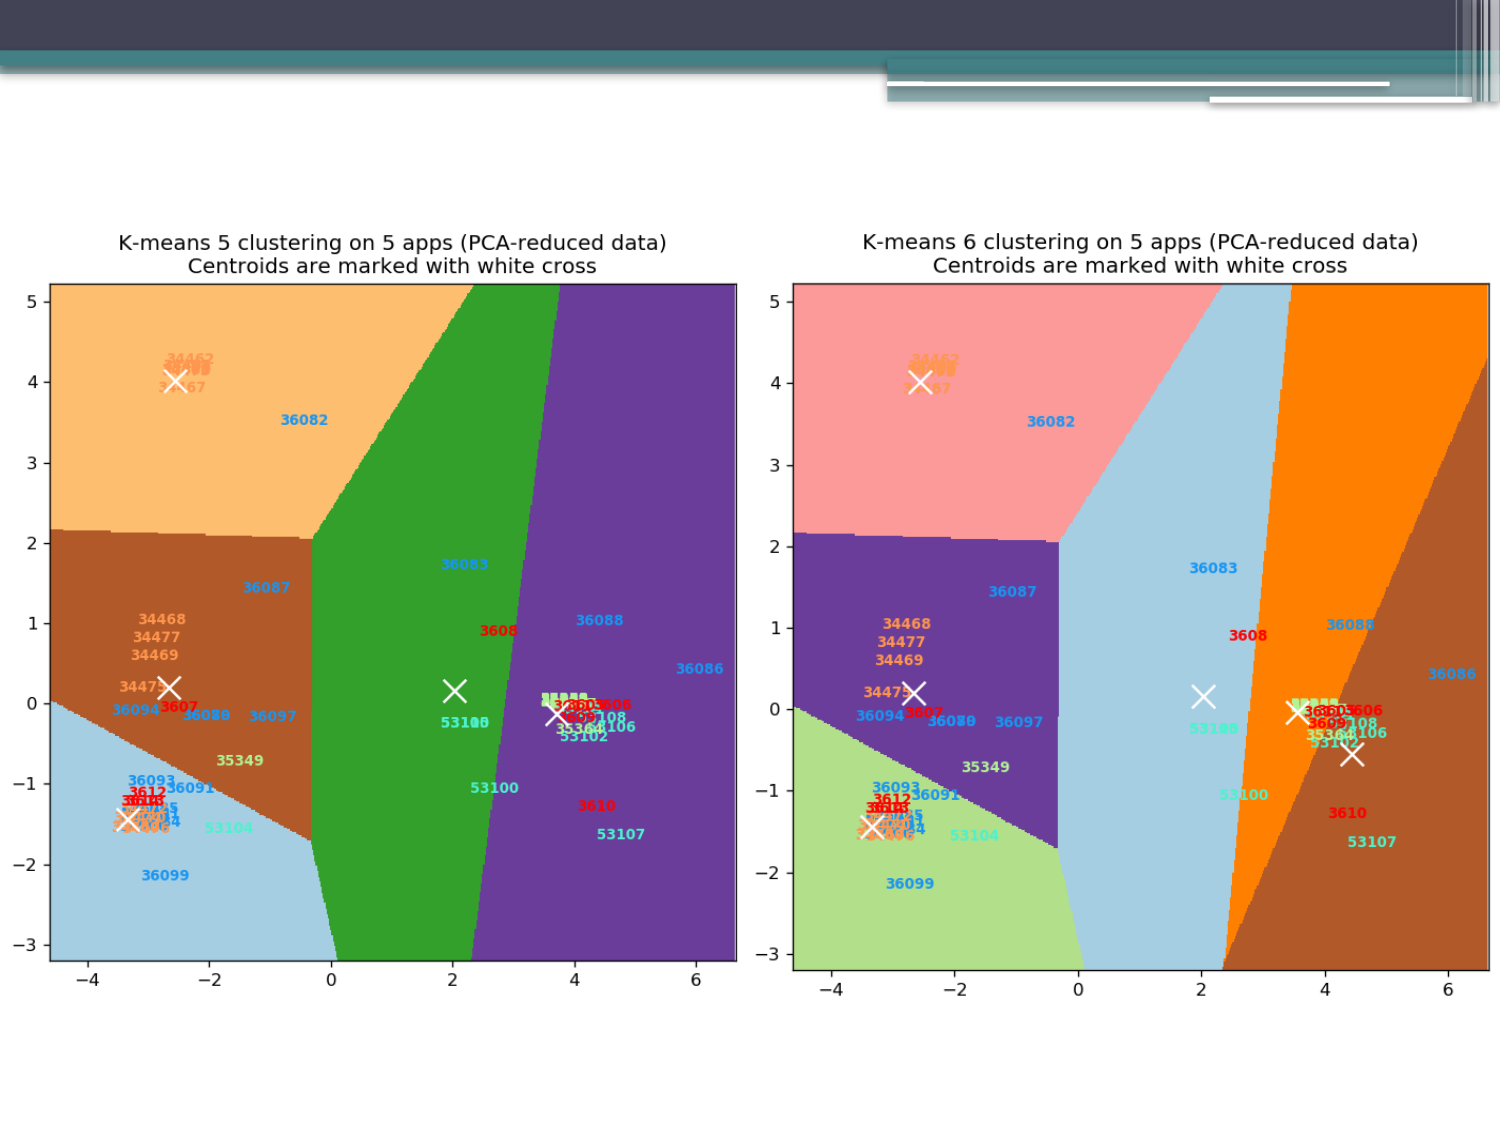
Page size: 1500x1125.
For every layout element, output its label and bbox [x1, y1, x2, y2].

picture [749, 231, 1495, 1000]
picture [0, 231, 739, 988]
